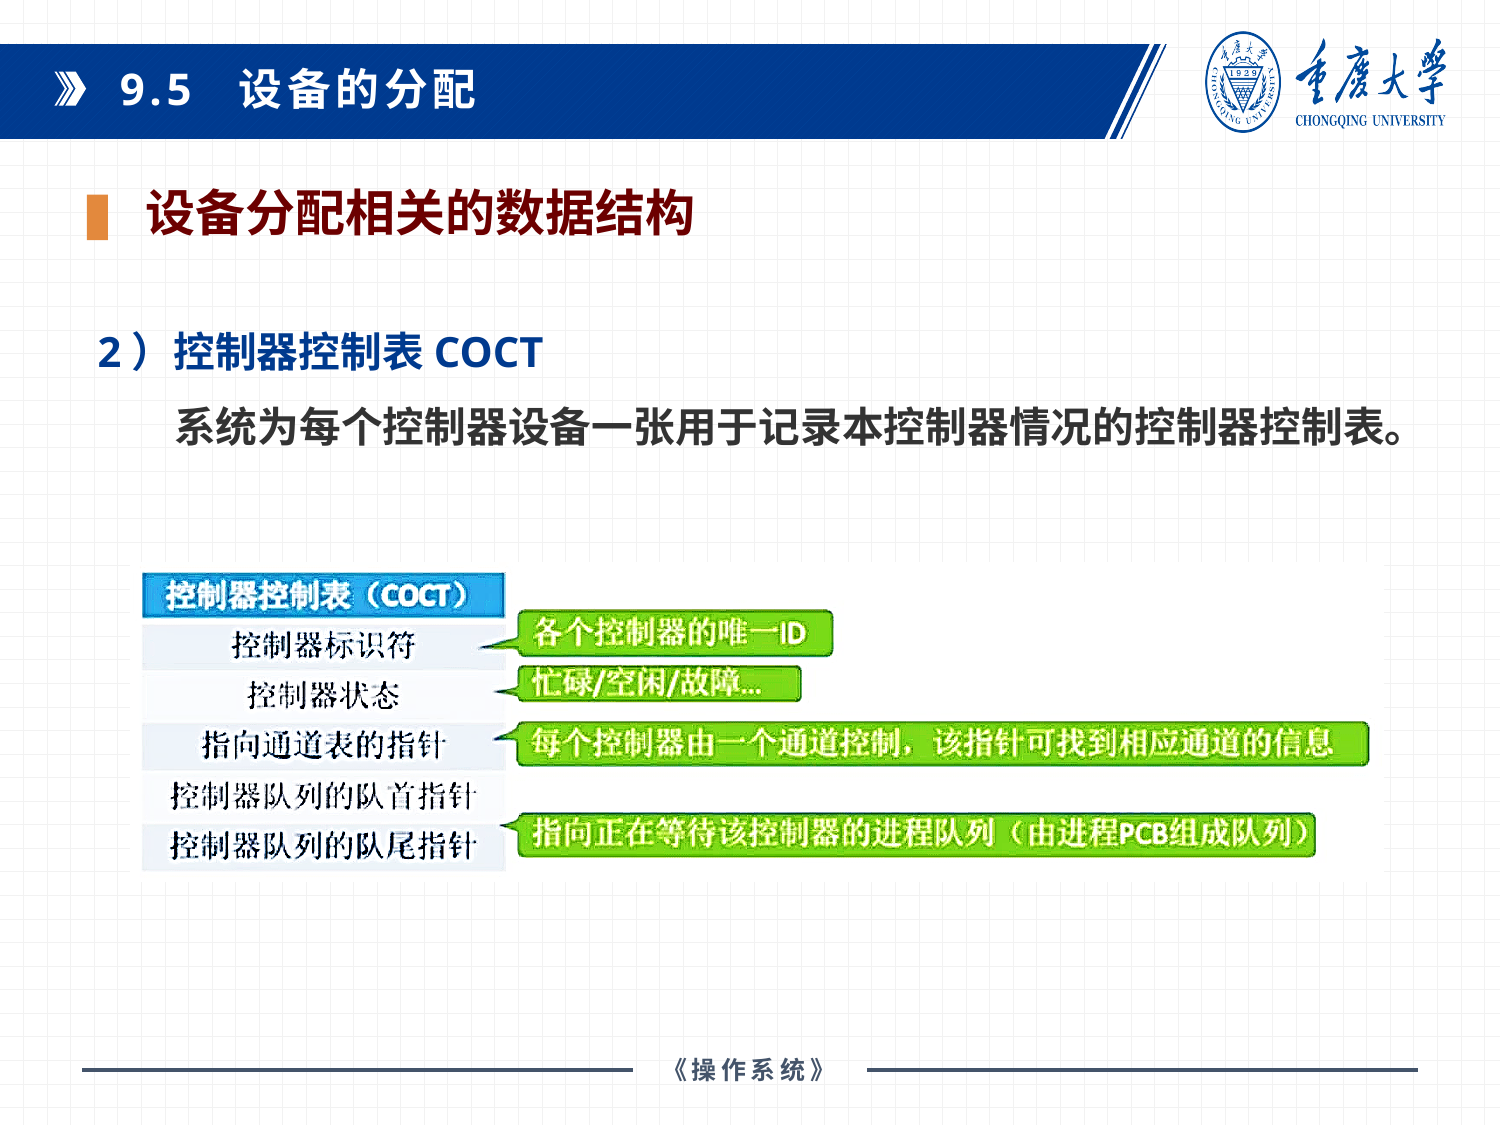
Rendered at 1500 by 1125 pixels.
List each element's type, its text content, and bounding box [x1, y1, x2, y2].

text_box 2）控制器控制表COCT 系统为每个控制器设备一张用于记录本控制器情况的控制器控制表。 [82, 293, 1479, 533]
picture [1205, 31, 1446, 133]
list 9.5 设备的分配 [104, 60, 781, 144]
picture [130, 562, 1384, 882]
text_box [86, 194, 109, 241]
list 设备分配相关的数据结构 [130, 180, 781, 255]
